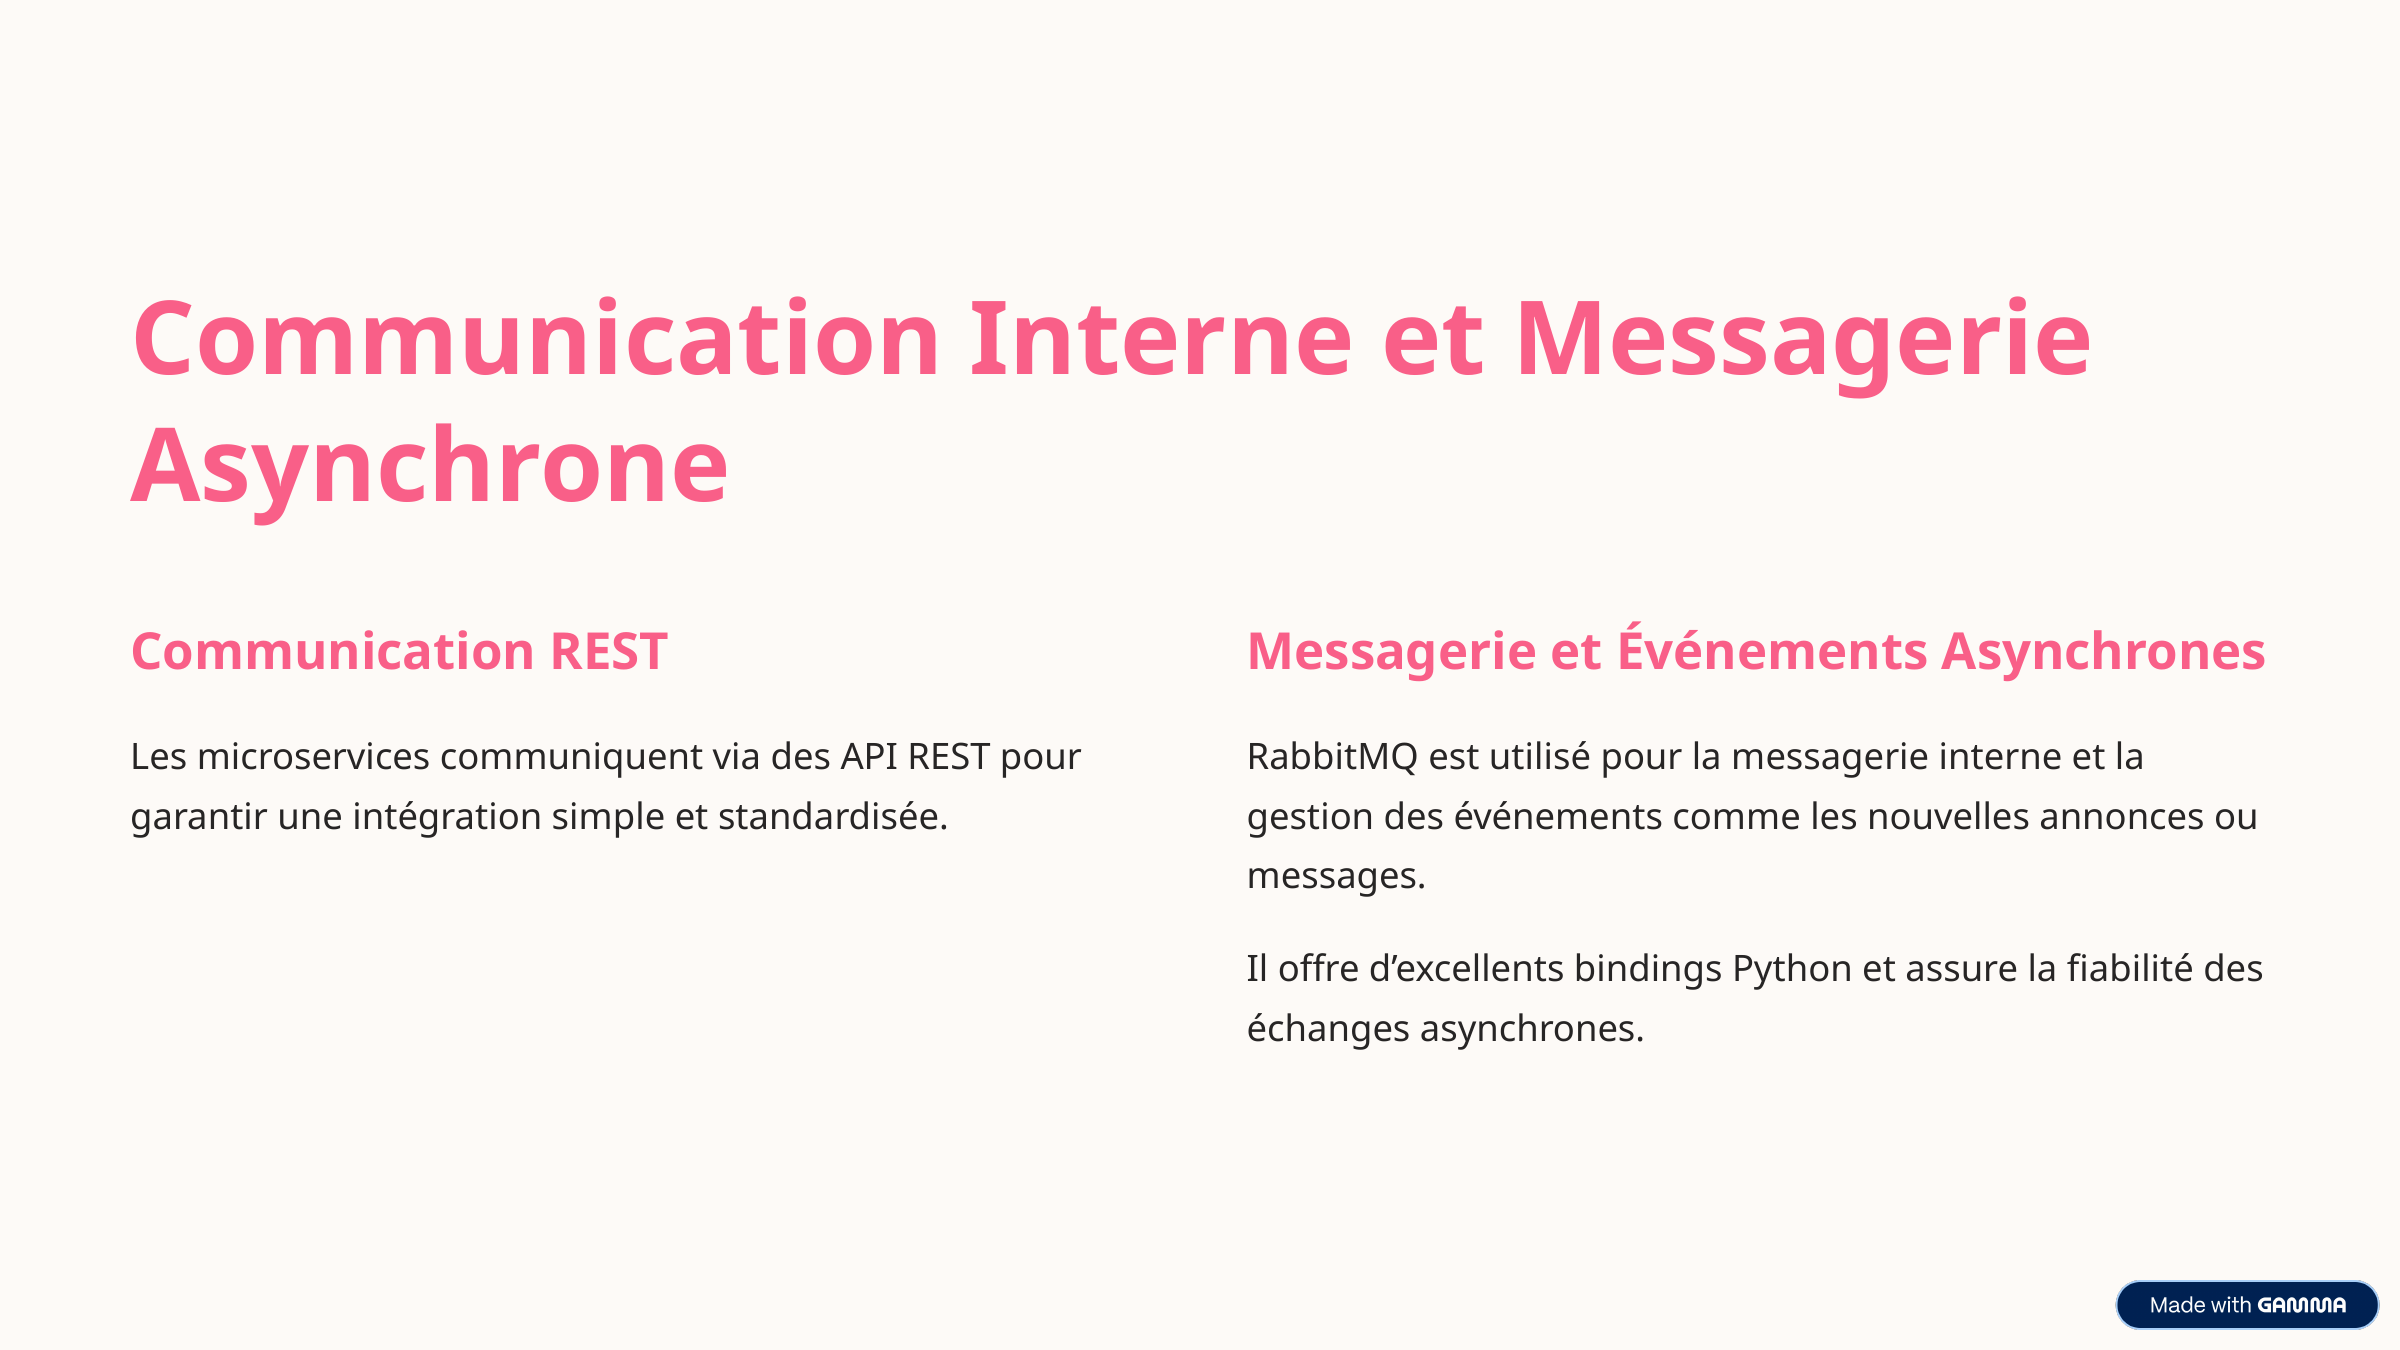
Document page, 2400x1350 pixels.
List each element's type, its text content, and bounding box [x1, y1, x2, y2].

text_box Les microservices communiquent via des API REST pour garantir une intégration simple et standardisée. [130, 717, 1155, 837]
text_box Communication REST [130, 616, 652, 681]
text_box Messagerie et Événements Asynchrones [1246, 616, 2177, 681]
text_box Il offre d’excellents bindings Python et assure la fiabilité des échanges asynchrones. [1246, 929, 2271, 1049]
picture [2106, 1271, 2389, 1339]
text_box Communication Interne et Messagerie Asynchrone [130, 267, 2270, 524]
text_box RabbitMQ est utilisé pour la messagerie interne et la gestion des événements comme les nouvelles annonces ou messages. [1246, 717, 2271, 897]
